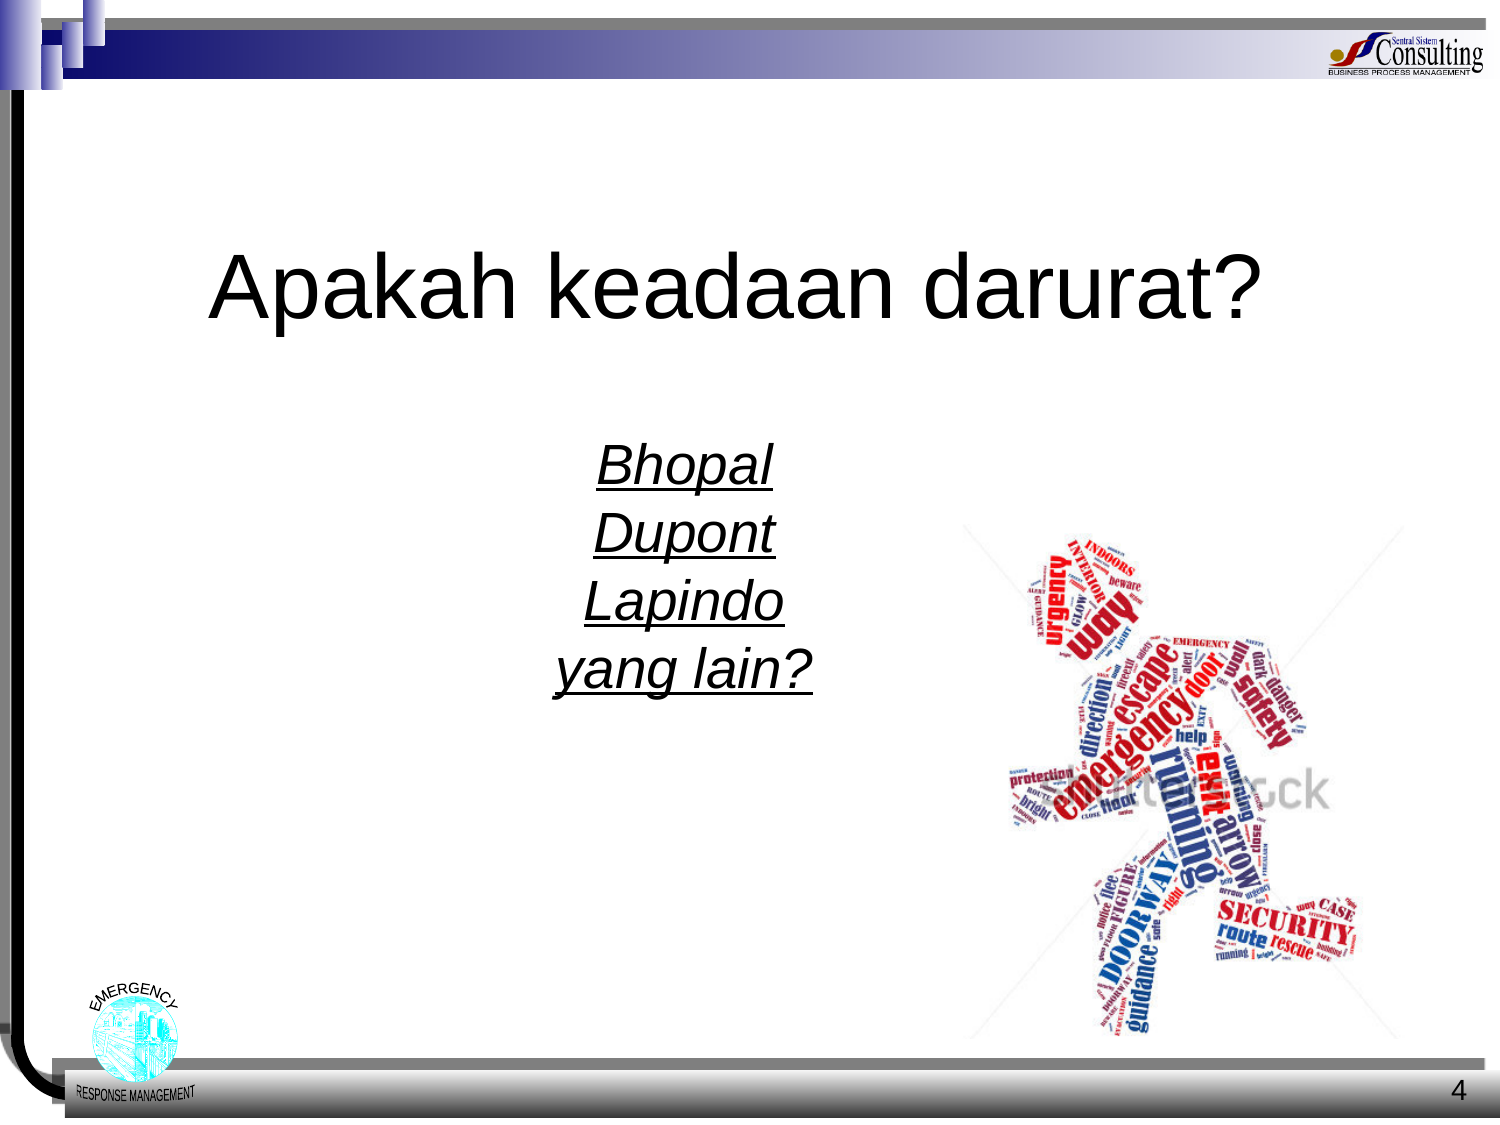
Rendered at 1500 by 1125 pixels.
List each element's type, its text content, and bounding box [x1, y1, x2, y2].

title Apakah keadaan darurat? [112, 219, 1388, 461]
subtitle Bhopal Dupont Lapindo yang lain? [159, 420, 1210, 709]
picture [1328, 30, 1483, 75]
slide_number 4 [1131, 1063, 1483, 1125]
picture [962, 524, 1405, 1039]
